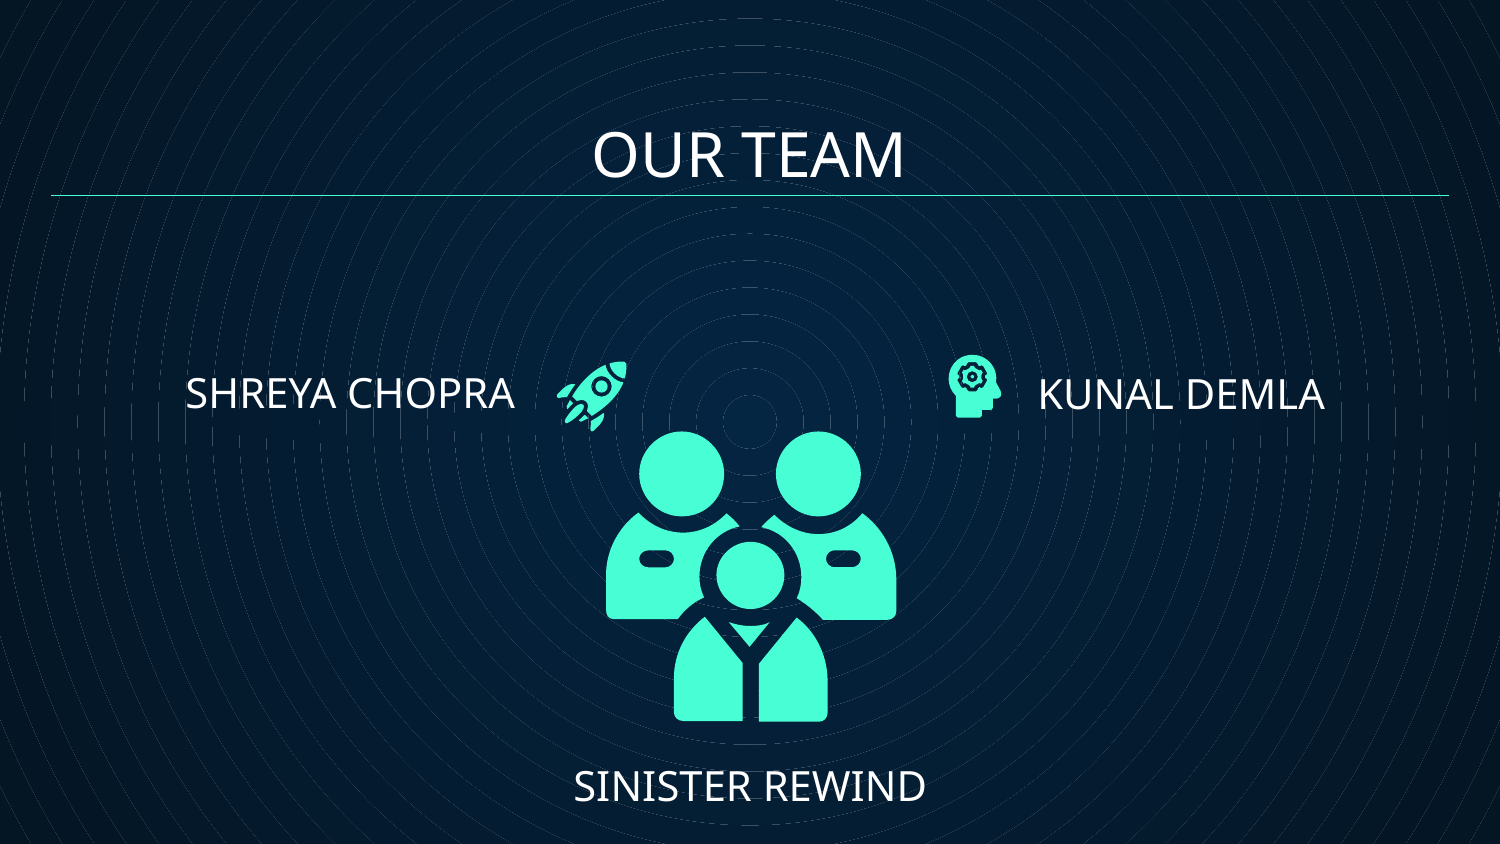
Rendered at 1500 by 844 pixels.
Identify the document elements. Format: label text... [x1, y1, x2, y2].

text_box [948, 354, 1002, 418]
title OUR TEAM [51, 202, 1449, 206]
title OUR TEAM [51, 105, 1449, 195]
text_box SINISTER REWIND [51, 725, 1450, 825]
title KUNAL DEMLA [1022, 400, 1364, 433]
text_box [605, 431, 897, 722]
title SHREYA CHOPRA [93, 400, 531, 432]
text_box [556, 361, 627, 432]
